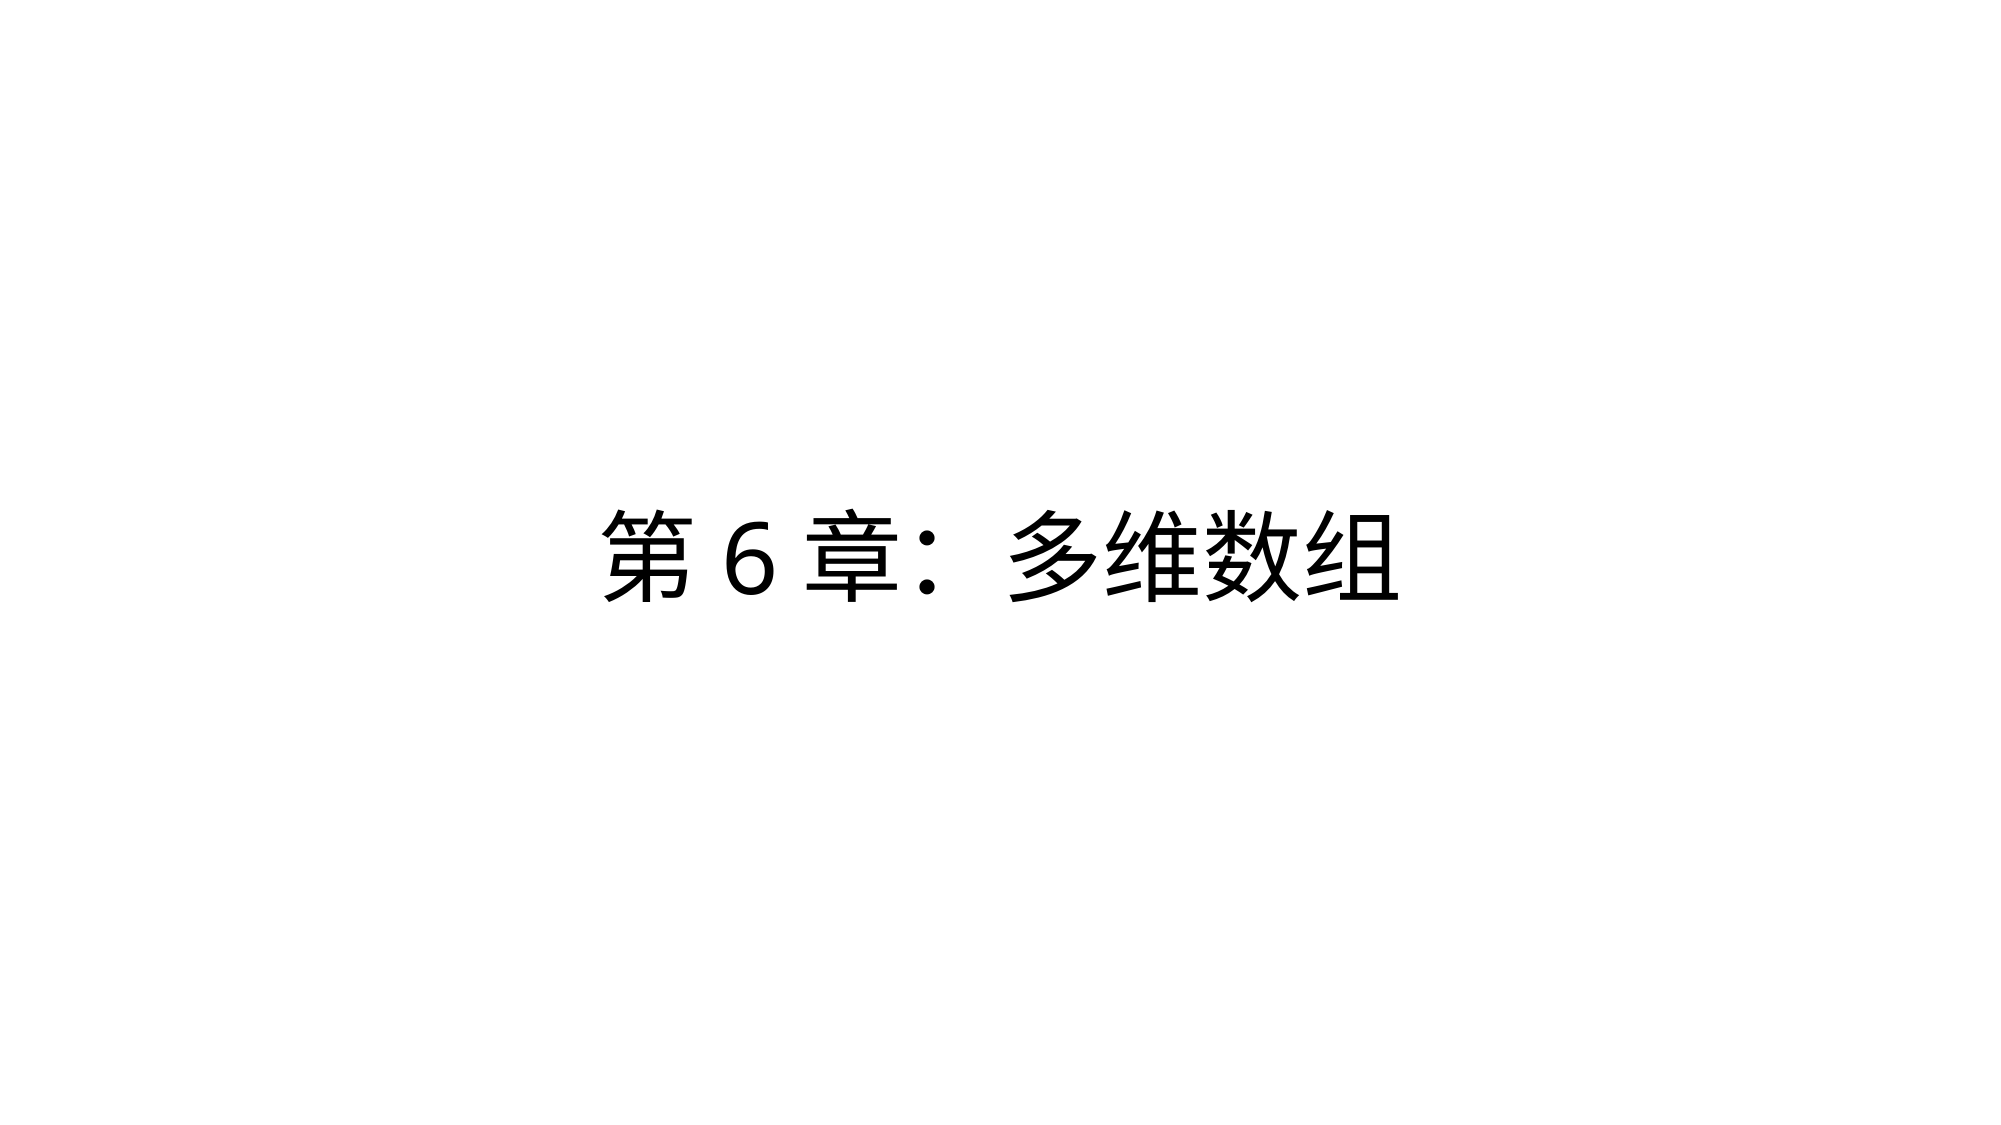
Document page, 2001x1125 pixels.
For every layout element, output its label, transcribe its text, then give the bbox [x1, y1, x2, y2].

title 第6章：多维数组 [137, 453, 1863, 672]
